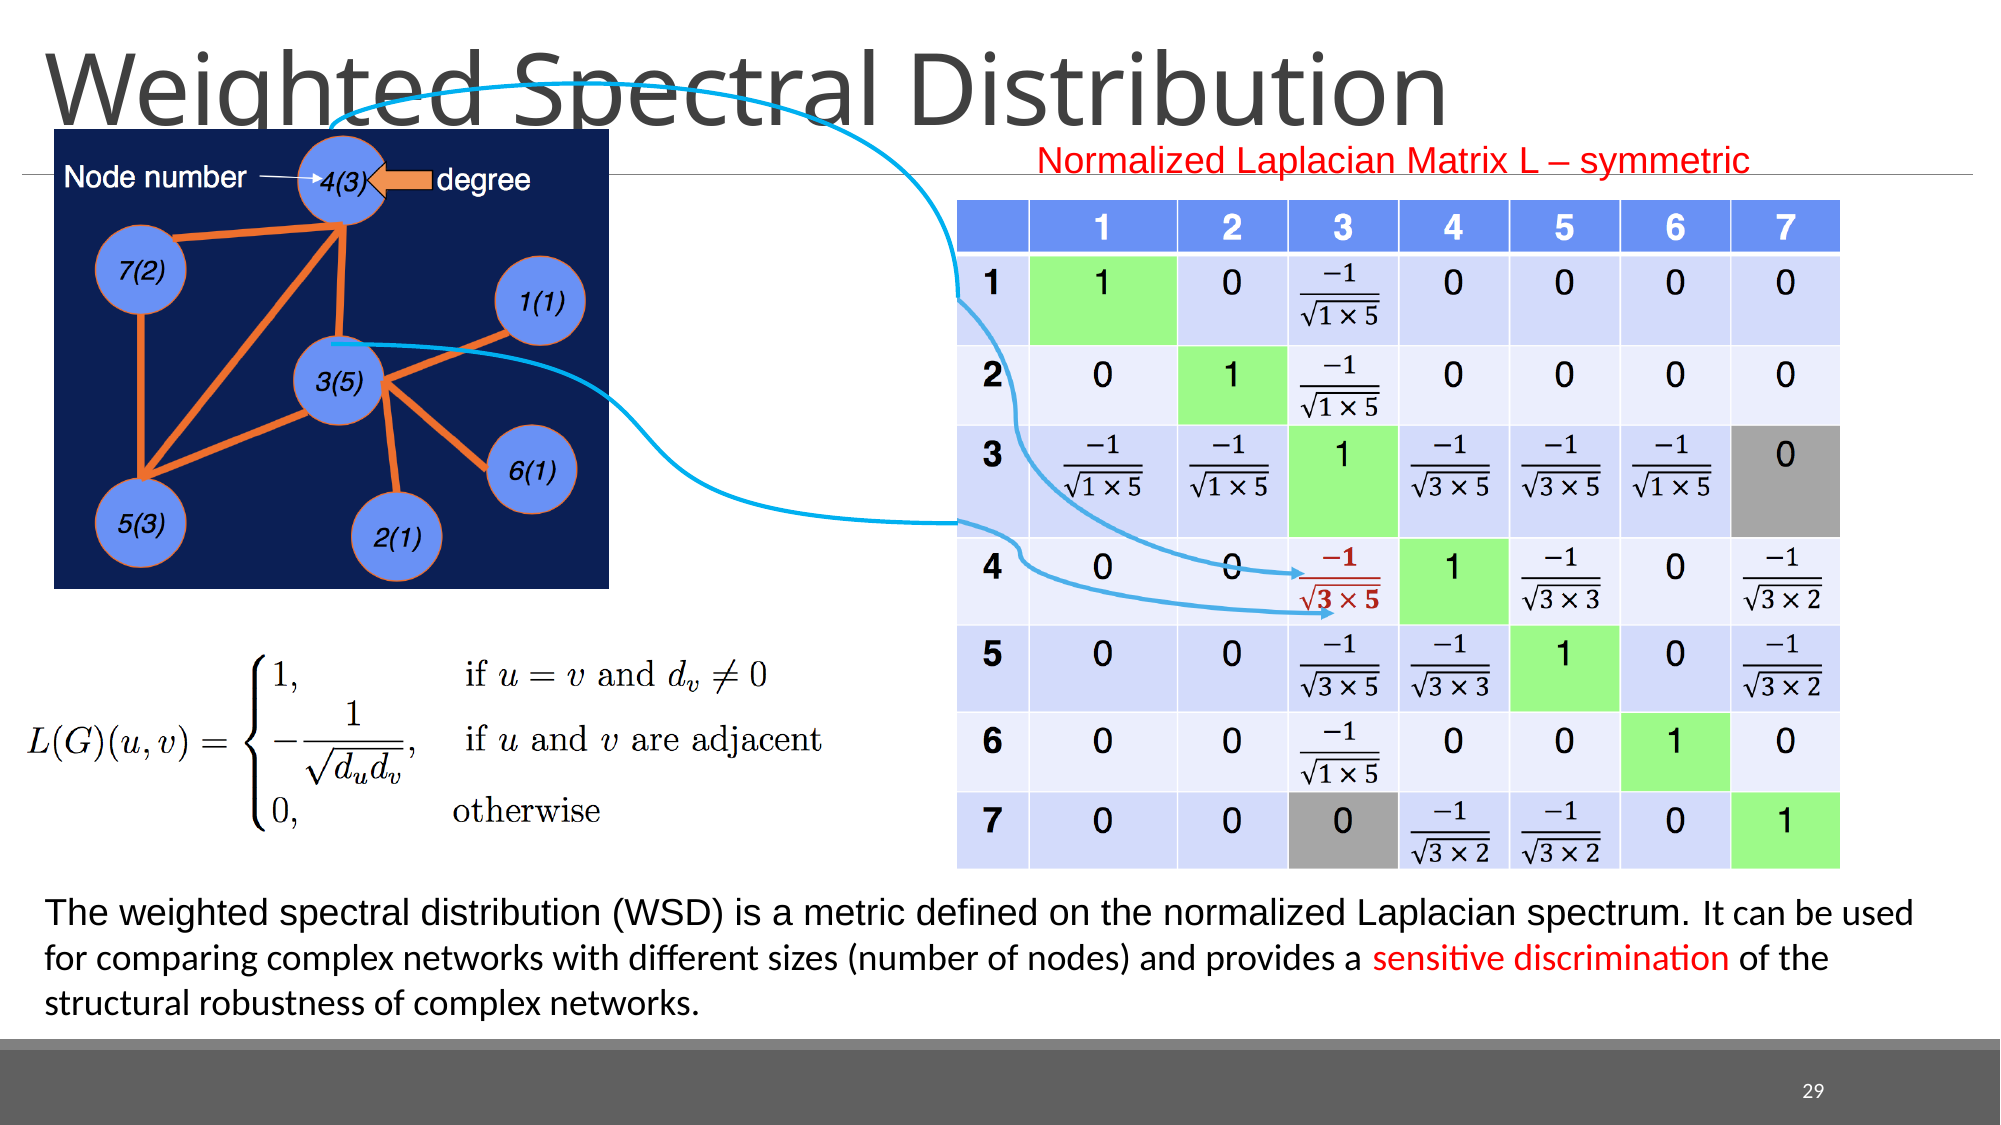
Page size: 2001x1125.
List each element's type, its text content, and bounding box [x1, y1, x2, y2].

title Weighted Spectral Distribution [29, 22, 556, 154]
text_box The weighted spectral distribution (WSD) is a metric defined on the normalized Laplacian spectrum. It can be used for comparing complex networks with different sizes (number of nodes) and provides a sensitive discrimination of the structural robustness of complex networks. [29, 880, 1969, 1031]
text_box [559, 0, 730, 340]
picture [957, 200, 1840, 870]
picture [0, 619, 907, 858]
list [53, 128, 609, 589]
text_box Normalized Laplacian Matrix L – symmetric [1021, 129, 1777, 189]
slide_number 29 [1624, 1059, 1840, 1120]
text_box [330, 343, 959, 524]
title Weighted Spectral Distribution [739, 22, 1969, 154]
